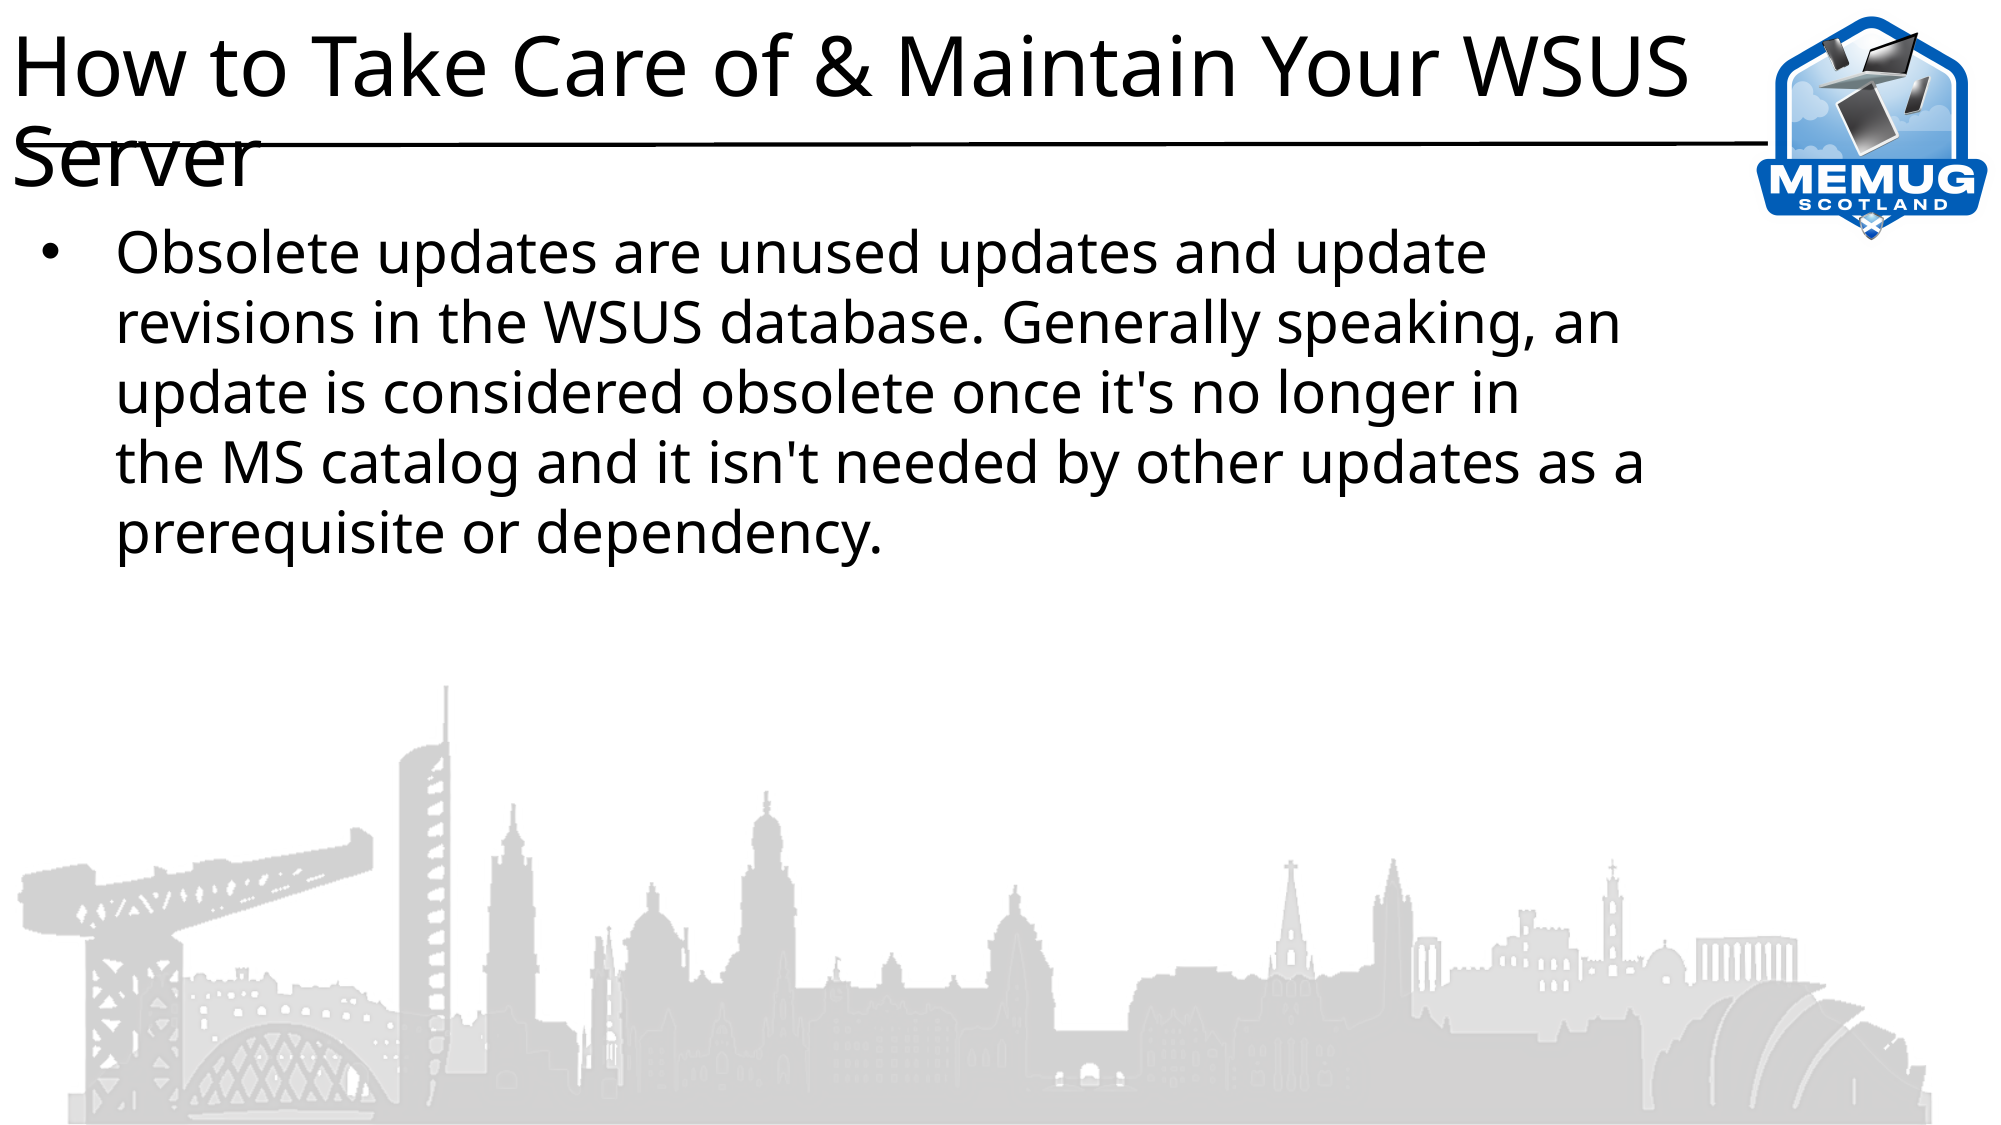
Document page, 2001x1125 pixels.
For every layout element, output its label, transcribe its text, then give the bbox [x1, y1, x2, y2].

text_box Remove Obsolete Updates Obsolete updates are unused updates and update revisions in the WSUS database. Generally speaking, an update is considered obsolete once it's no longer in the MS catalog and it isn't needed by other updates as a prerequisite or dependency. [25, 182, 1693, 643]
title How to Take Care of & Maintain Your WSUS Server [0, 46, 1721, 182]
picture [1721, 0, 2000, 279]
picture [0, 648, 2000, 1125]
